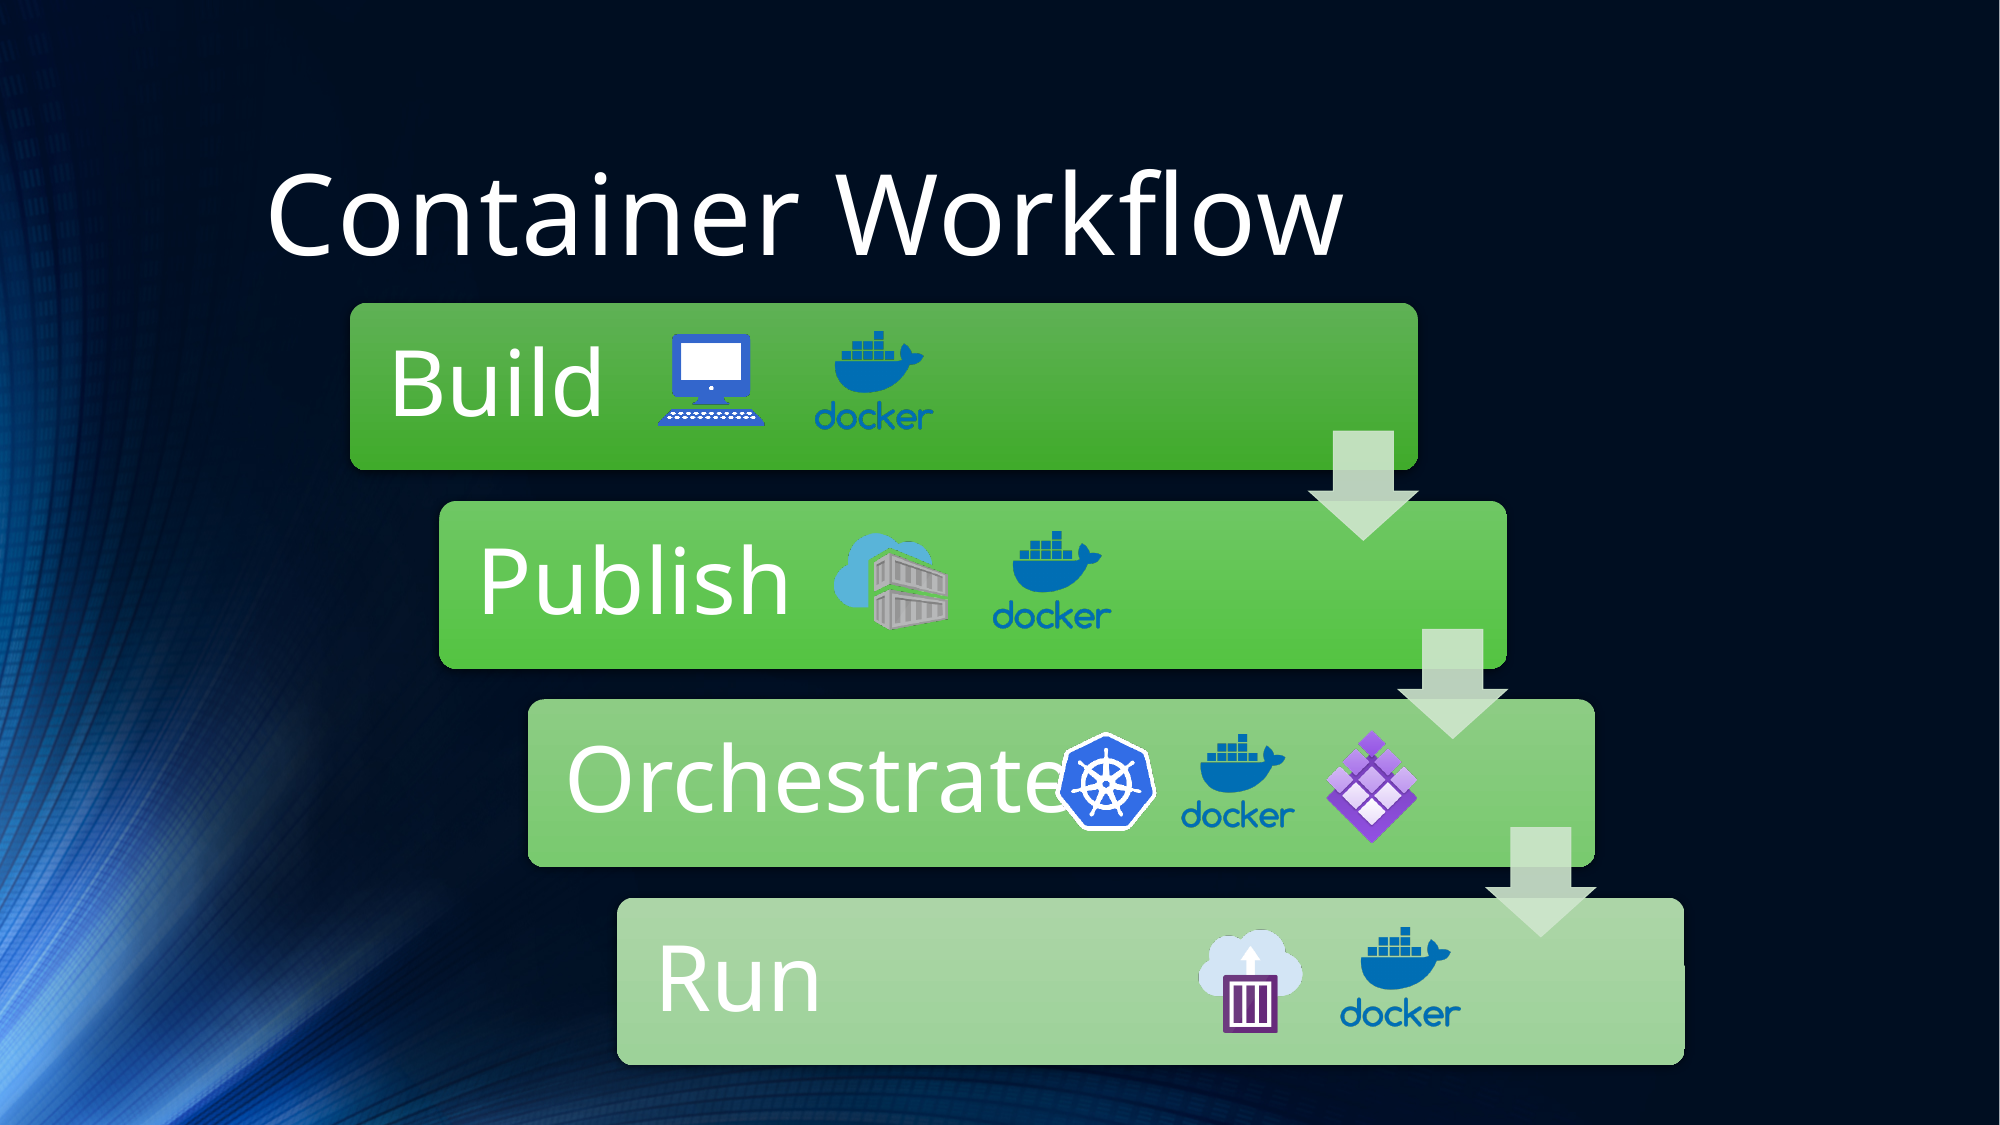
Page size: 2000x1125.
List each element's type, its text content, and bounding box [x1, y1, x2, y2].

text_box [350, 302, 1685, 1066]
picture [0, 0, 2000, 1125]
title Container Workflow [249, 62, 1750, 288]
